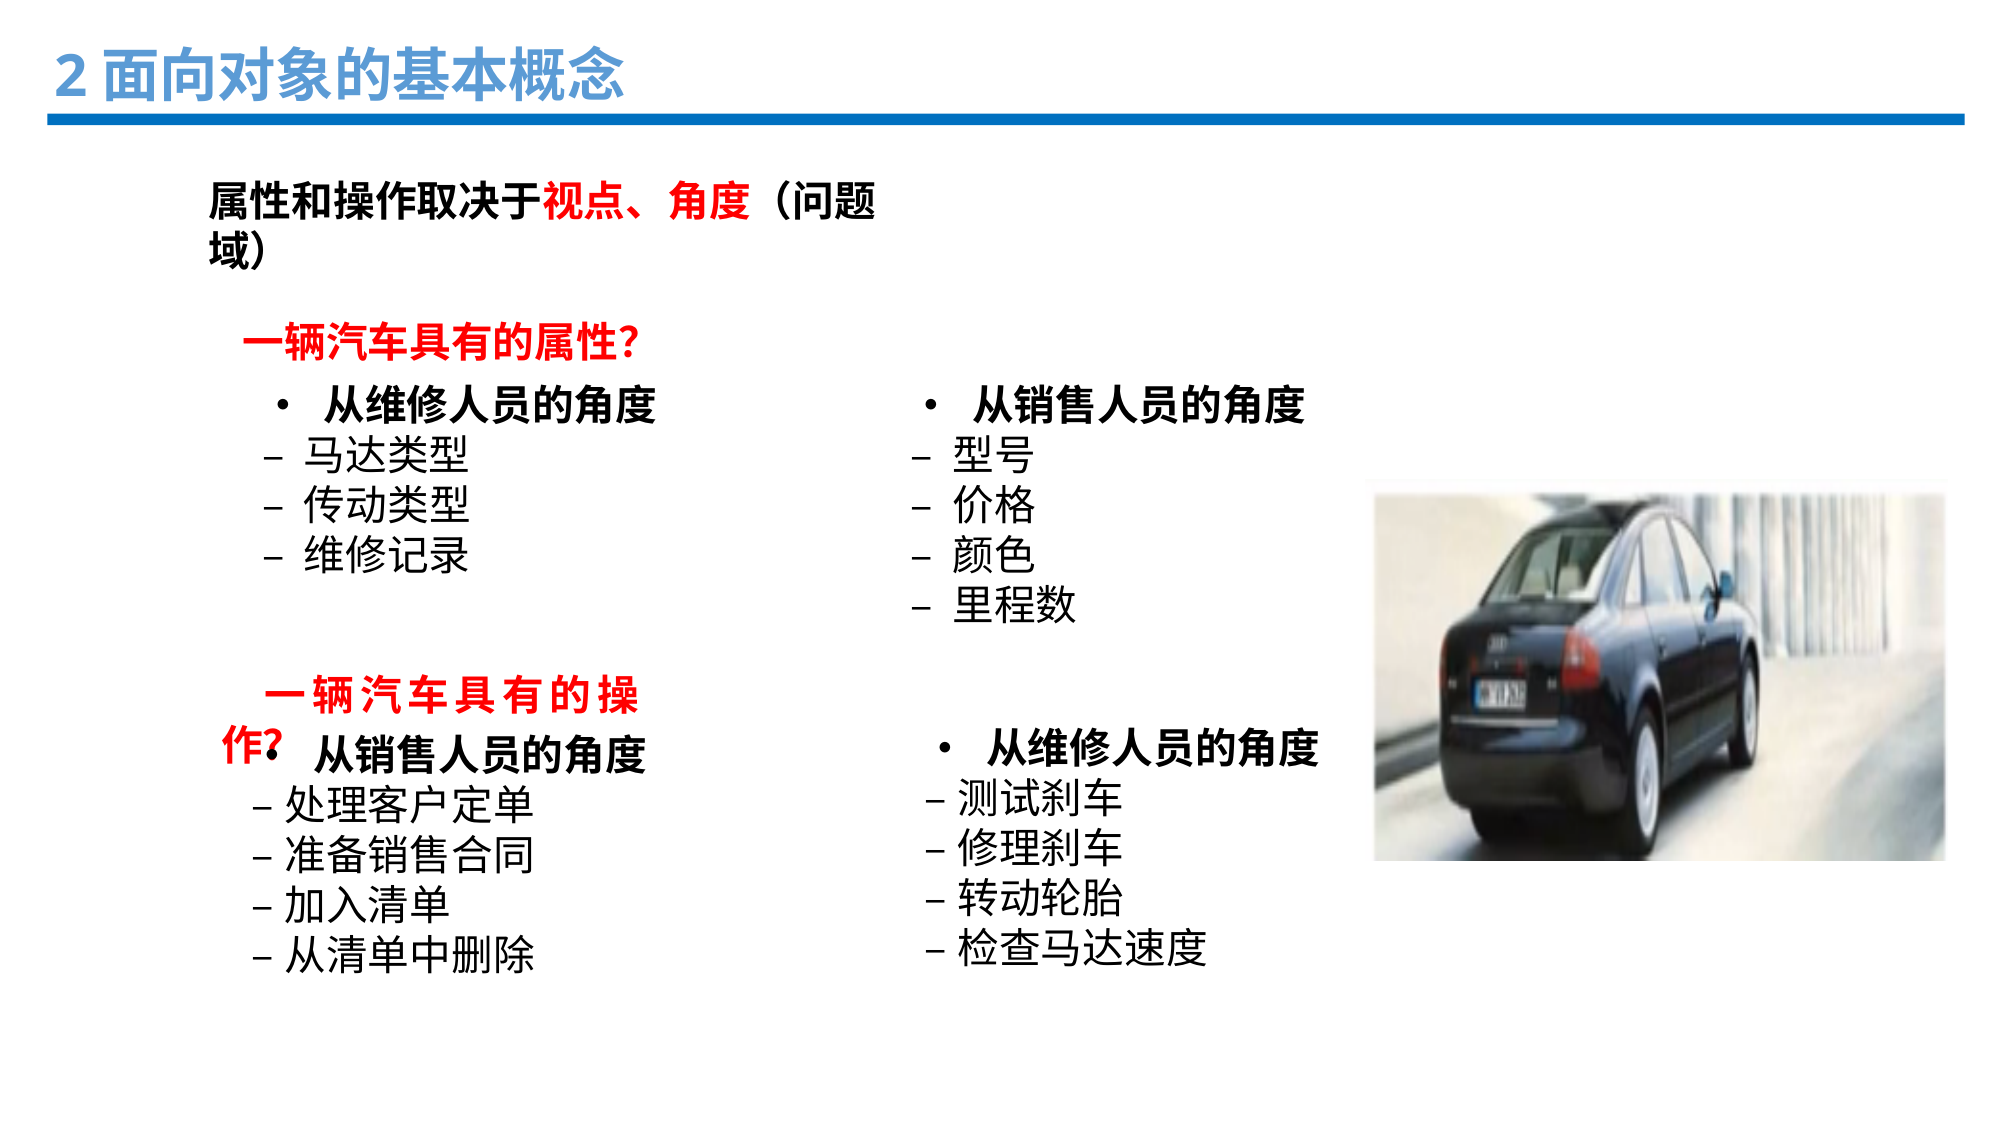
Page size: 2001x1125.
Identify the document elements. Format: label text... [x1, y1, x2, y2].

text_box 2面向对象的基本概念 [39, 30, 641, 116]
text_box 属性和操作取决于视点、角度（问题域） [193, 167, 971, 283]
text_box • 从销售人员的角度 –处理客户定单 –准备销售合同 –加入清单 –从清单中删除 [193, 721, 778, 987]
text_box 一辆汽车具有的操作？ [206, 661, 654, 721]
picture [1365, 479, 1948, 861]
text_box • 从维修人员的角度 – 马达类型 – 传动类型 – 维修记录 [203, 371, 718, 587]
text_box • 从维修人员的角度 –测试刹车 –修理刹车 –转动轮胎 –检查马达速度 [866, 714, 1588, 980]
text_box • 从销售人员的角度 – 型号 – 价格 – 颜色 – 里程数 [852, 371, 1346, 637]
text_box 一辆汽车具有的属性？ [227, 308, 676, 371]
